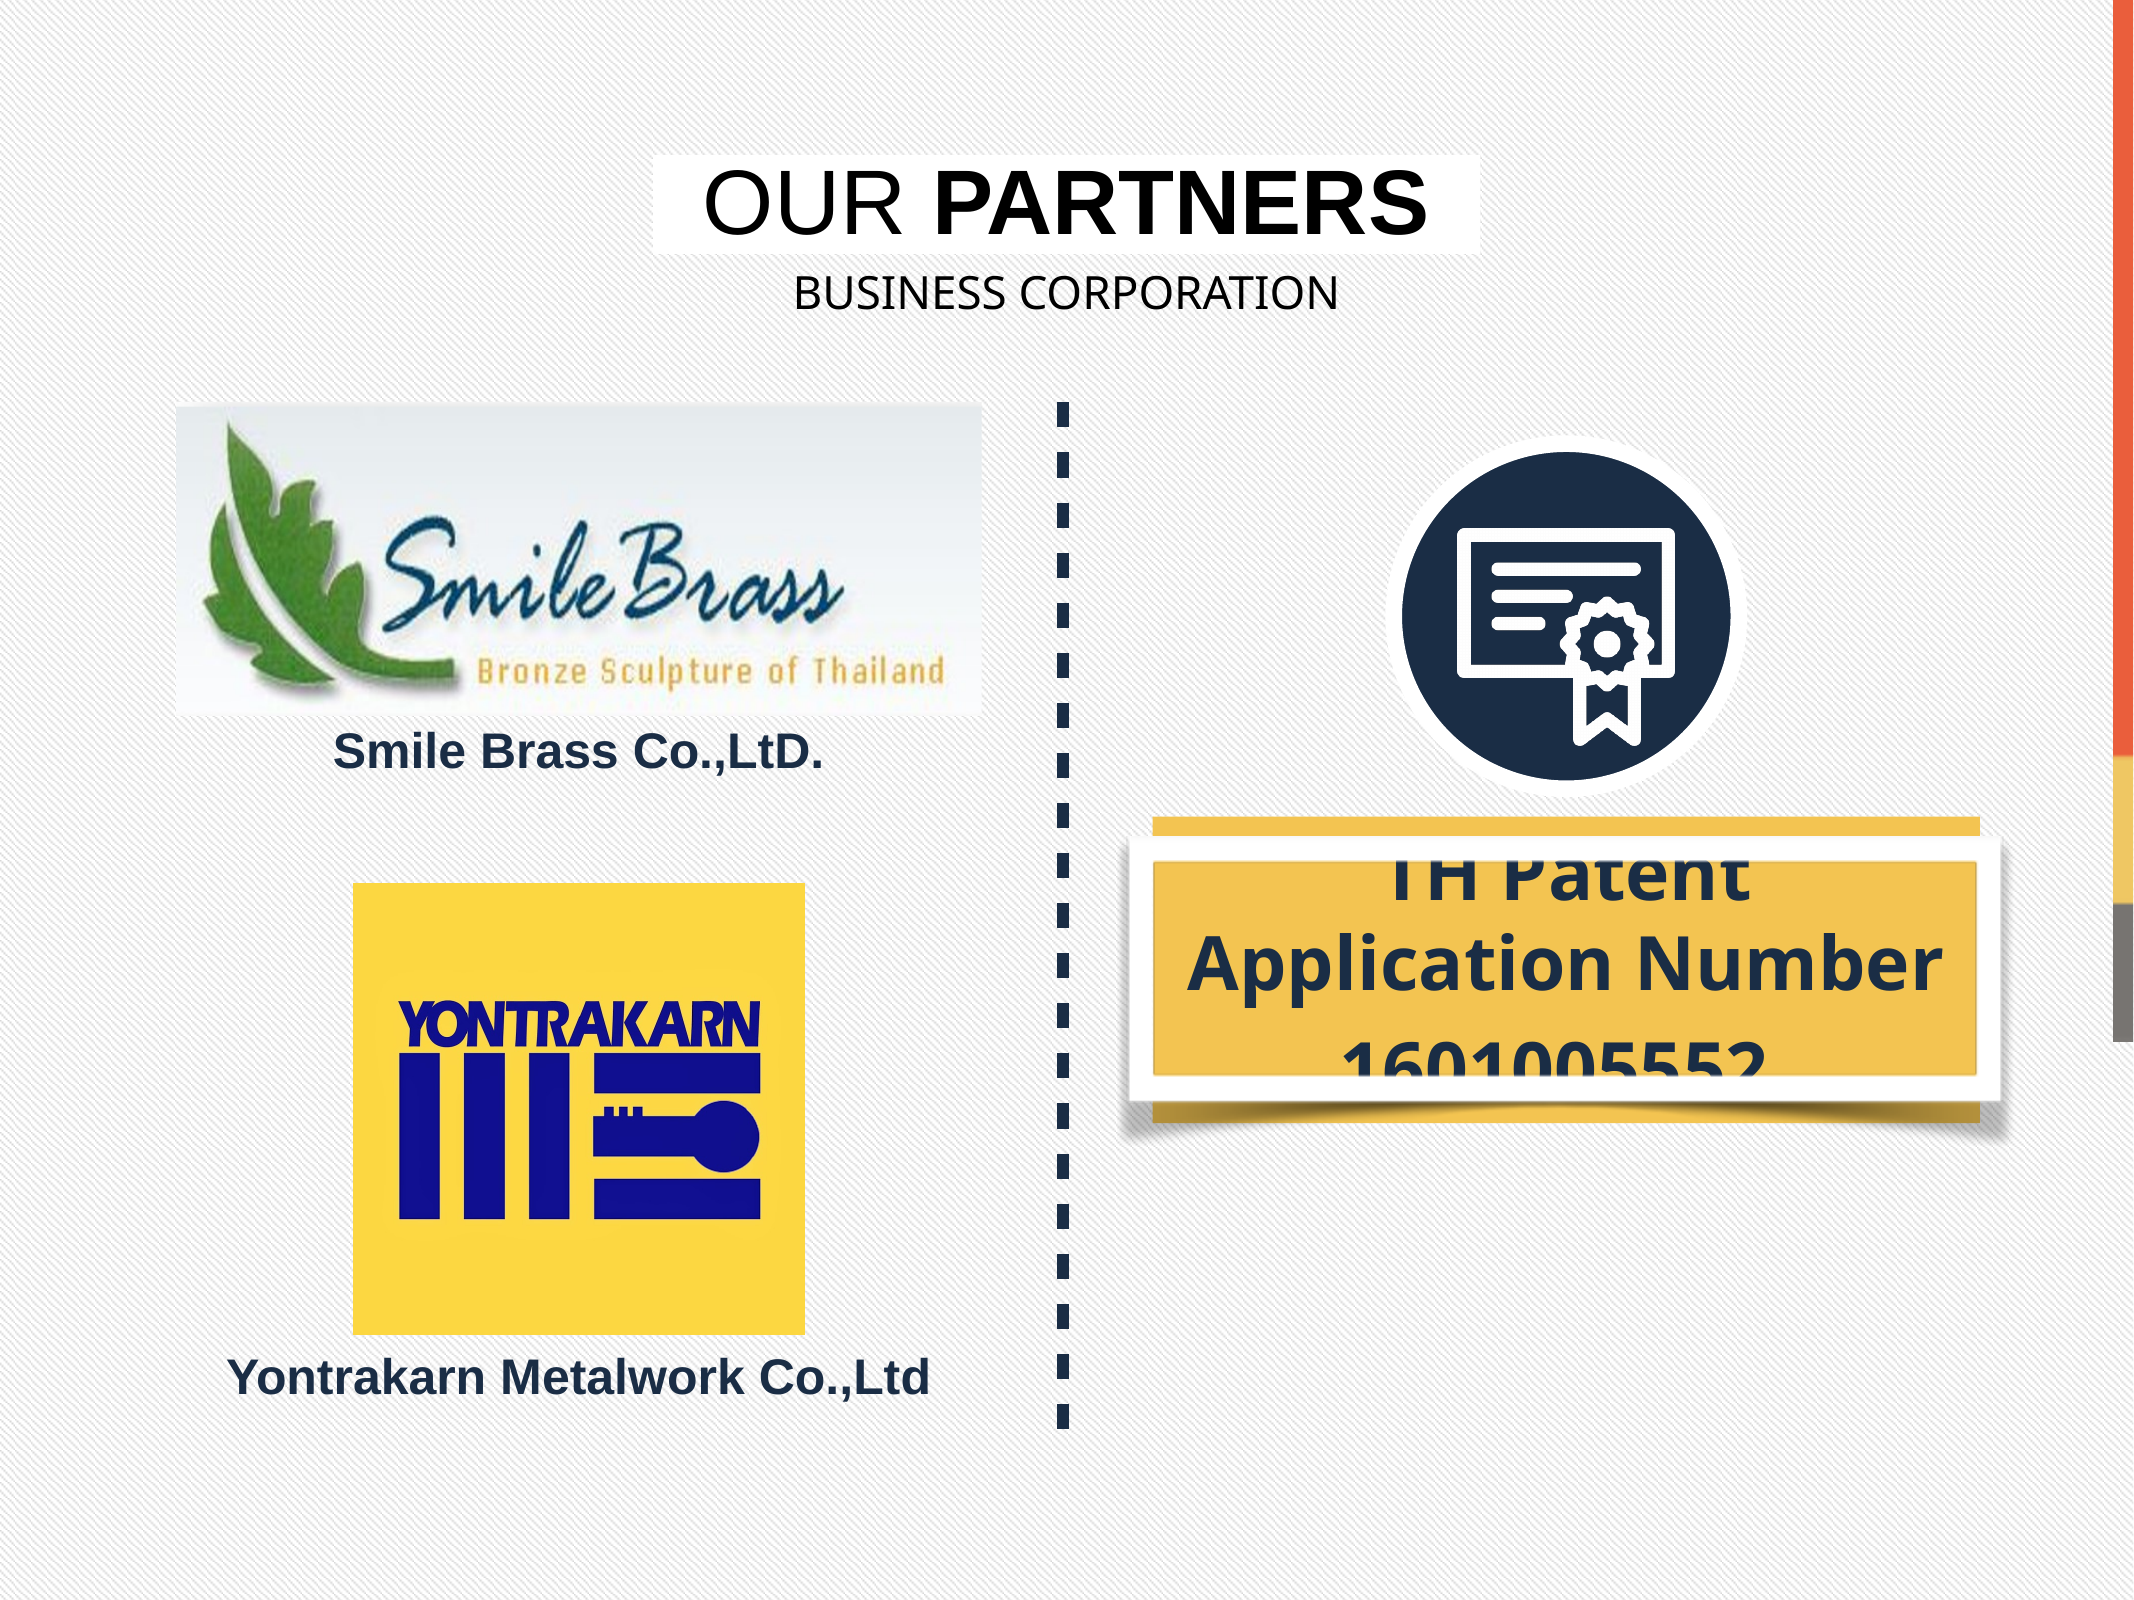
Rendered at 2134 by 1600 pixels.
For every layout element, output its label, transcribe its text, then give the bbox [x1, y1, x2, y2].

picture [0, 0, 2134, 1600]
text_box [1117, 836, 2016, 1150]
text_box Yontrakarn Metalwork Co.,Ltd [186, 1336, 972, 1414]
text_box OUR PARTNERS [653, 154, 1481, 254]
text_box Smile Brass Co.,LtD. [186, 726, 972, 787]
text_box [1462, 754, 1671, 789]
text_box [1393, 443, 1739, 746]
text_box BUSINESS CORPORATION [314, 269, 1819, 320]
